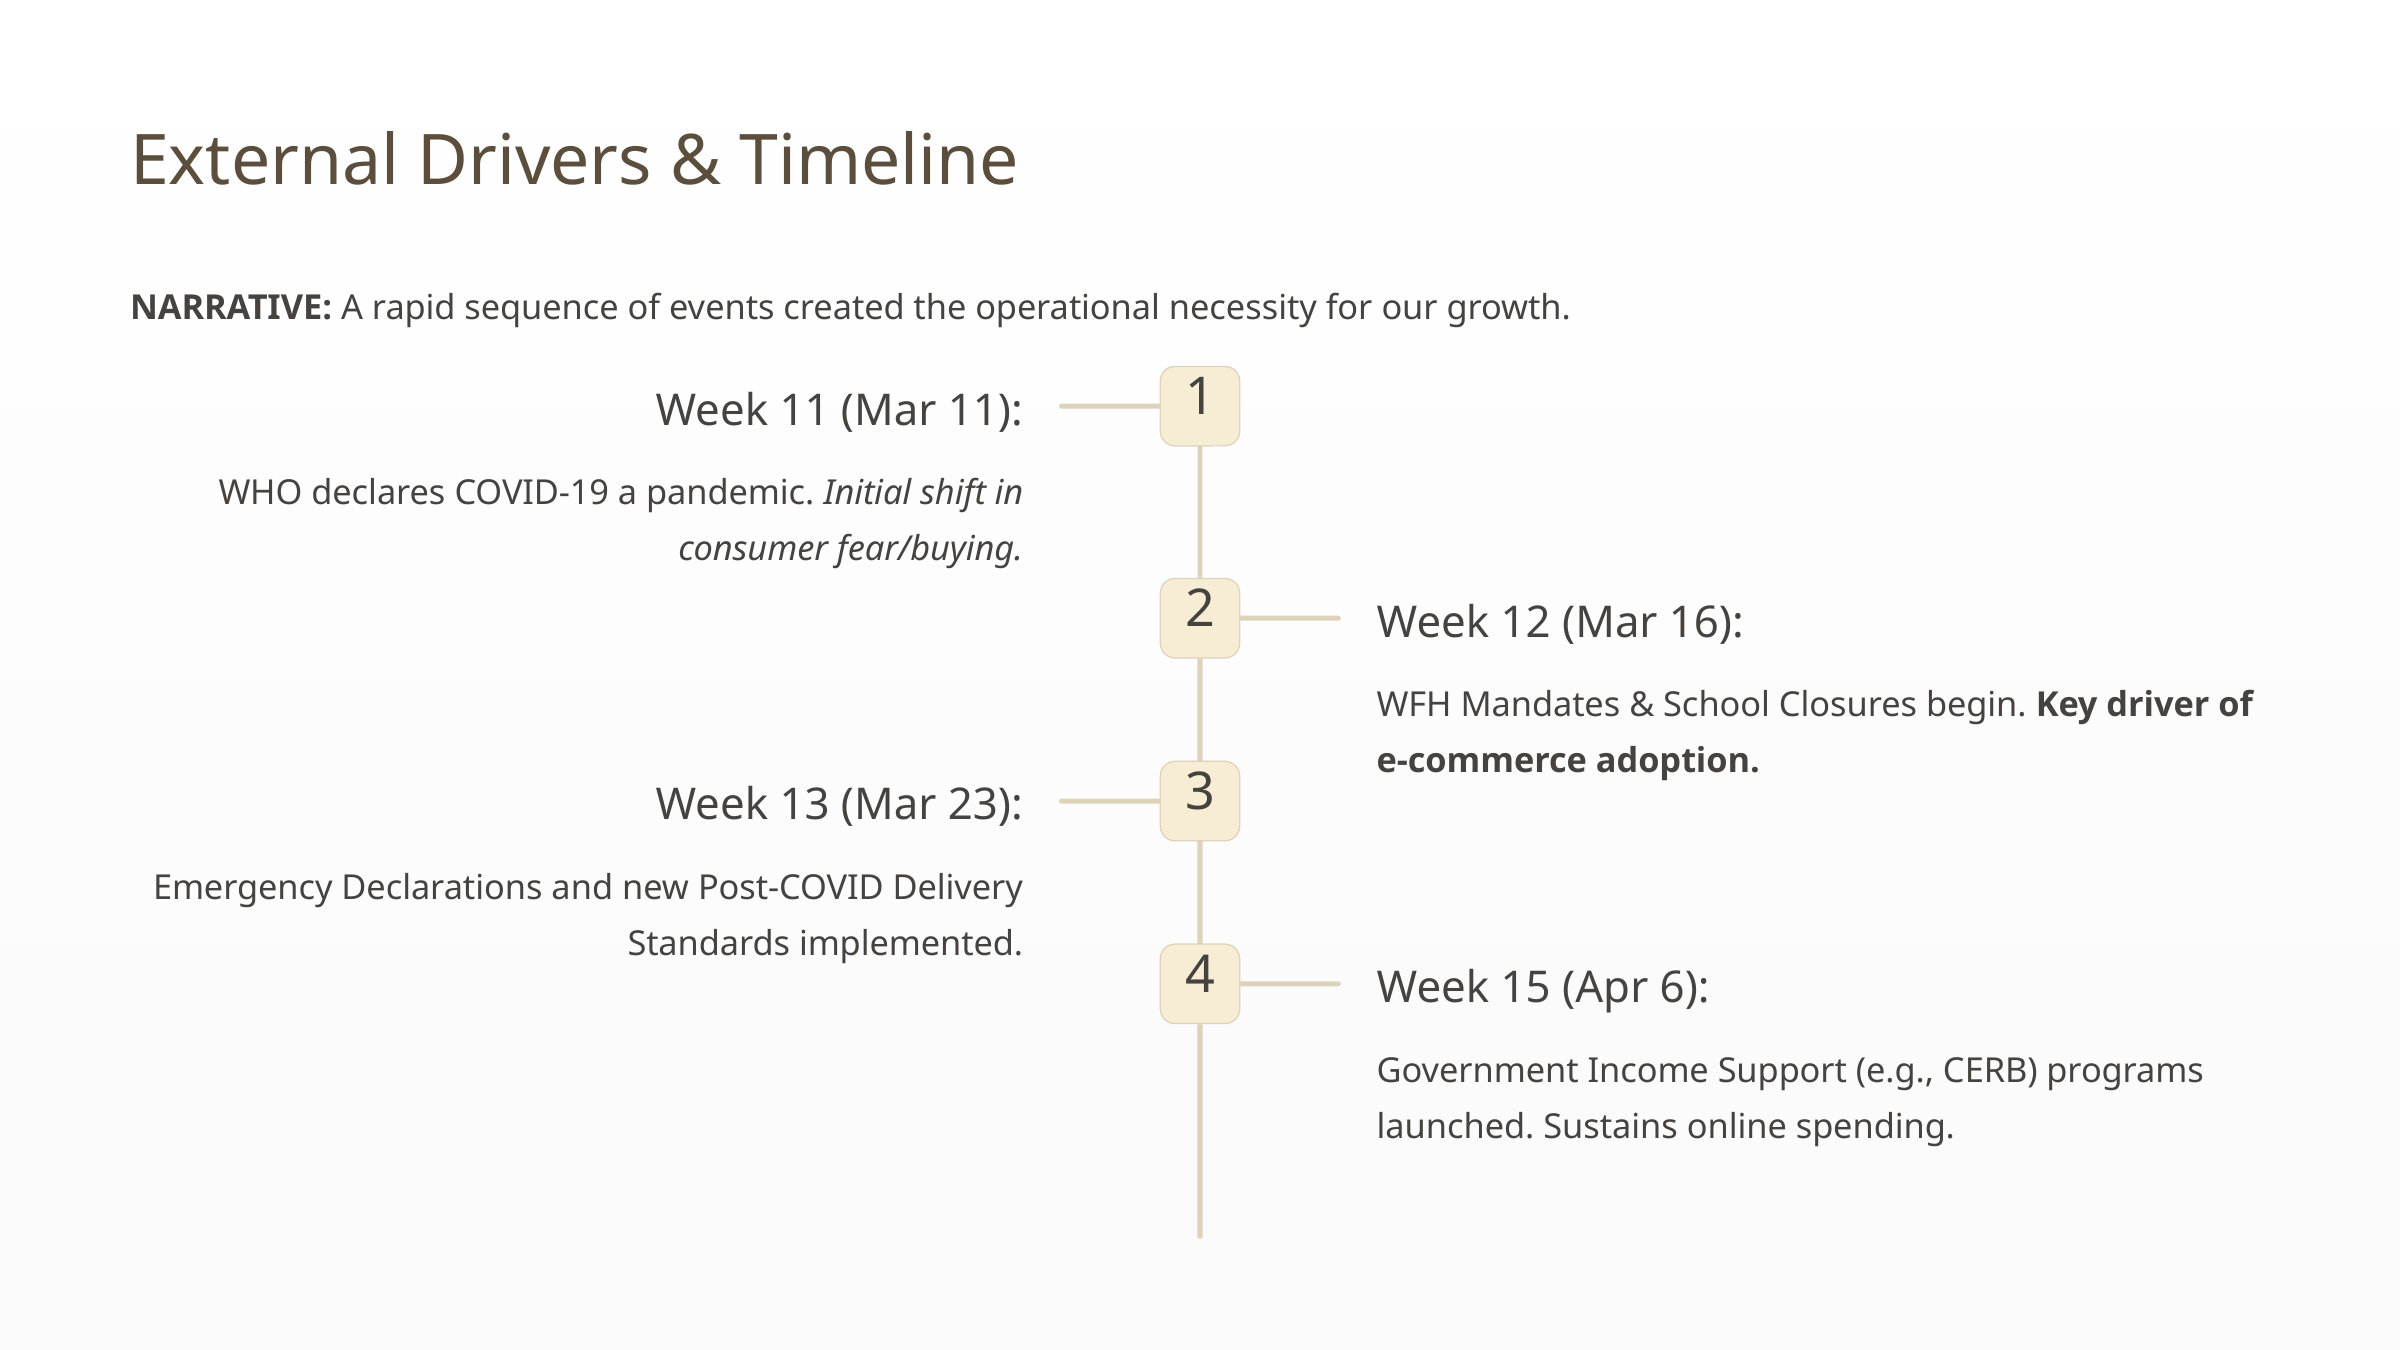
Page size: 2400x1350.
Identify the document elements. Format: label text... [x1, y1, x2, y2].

text_box 2 [1173, 585, 1227, 652]
text_box [1197, 446, 1203, 578]
text_box [1197, 1024, 1203, 1239]
text_box Week 11 (Mar 11): [581, 378, 1024, 434]
text_box NARRATIVE: A rapid sequence of events created the operational necessity for our growth. [130, 270, 2270, 327]
text_box [1240, 615, 1341, 621]
text_box Emergency Declarations and new Post-COVID Delivery Standards implemented. [130, 849, 1024, 963]
text_box WFH Mandates & School Closures begin. Key driver of e-commerce adoption. [1376, 666, 2270, 781]
text_box Week 15 (Apr 6): [1376, 956, 1819, 1012]
text_box [1059, 403, 1160, 409]
text_box Week 12 (Mar 16): [1376, 590, 1819, 646]
text_box [1059, 798, 1160, 804]
text_box [1197, 841, 1203, 944]
text_box External Drivers & Timeline [130, 111, 1157, 200]
text_box Week 13 (Mar 23): [581, 773, 1024, 829]
text_box [1240, 981, 1341, 987]
text_box [1160, 578, 1240, 658]
text_box 3 [1173, 767, 1227, 835]
text_box [1160, 761, 1240, 841]
text_box 1 [1173, 372, 1227, 440]
text_box [1160, 366, 1240, 446]
text_box [1197, 658, 1203, 761]
text_box WHO declares COVID-19 a pandemic. Initial shift in consumer fear/buying. [130, 454, 1024, 568]
text_box Government Income Support (e.g., CERB) programs launched. Sustains online spending. [1376, 1032, 2270, 1146]
text_box 4 [1173, 950, 1227, 1017]
text_box [1160, 944, 1240, 1024]
